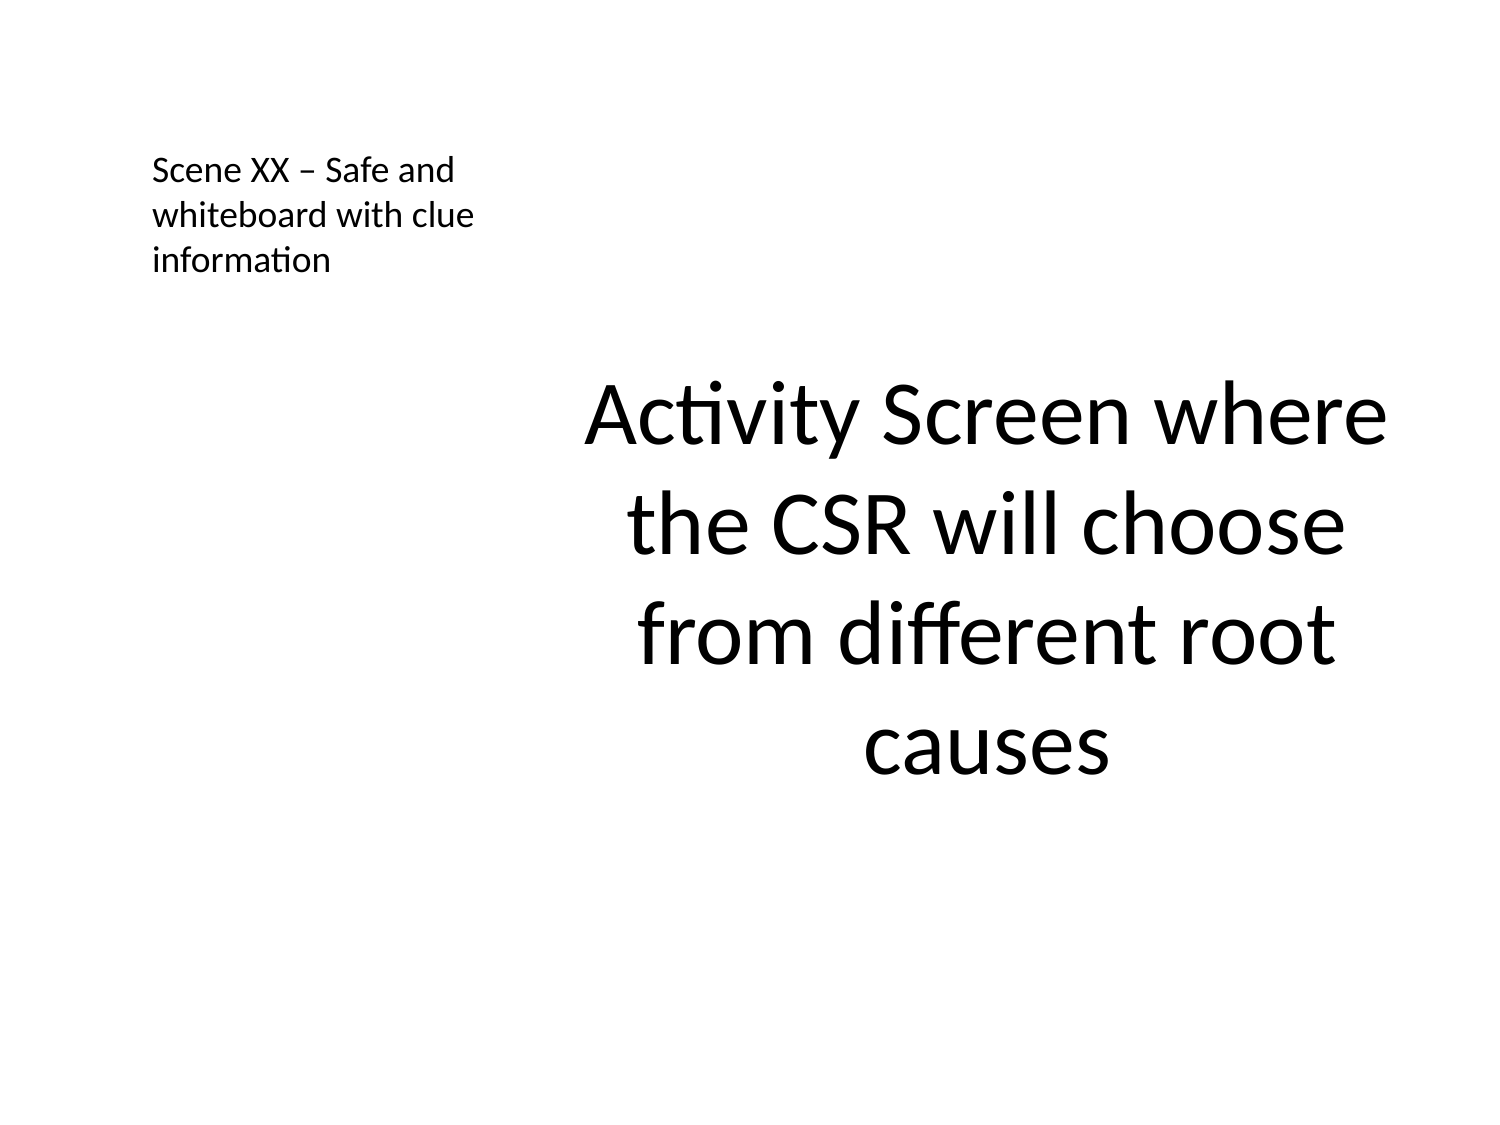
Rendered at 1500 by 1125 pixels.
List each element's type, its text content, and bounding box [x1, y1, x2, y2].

title Activity Screen where the CSR will choose from different root causes [549, 45, 1425, 1100]
text_box Scene XX – Safe and whiteboard with clue information [137, 137, 525, 288]
